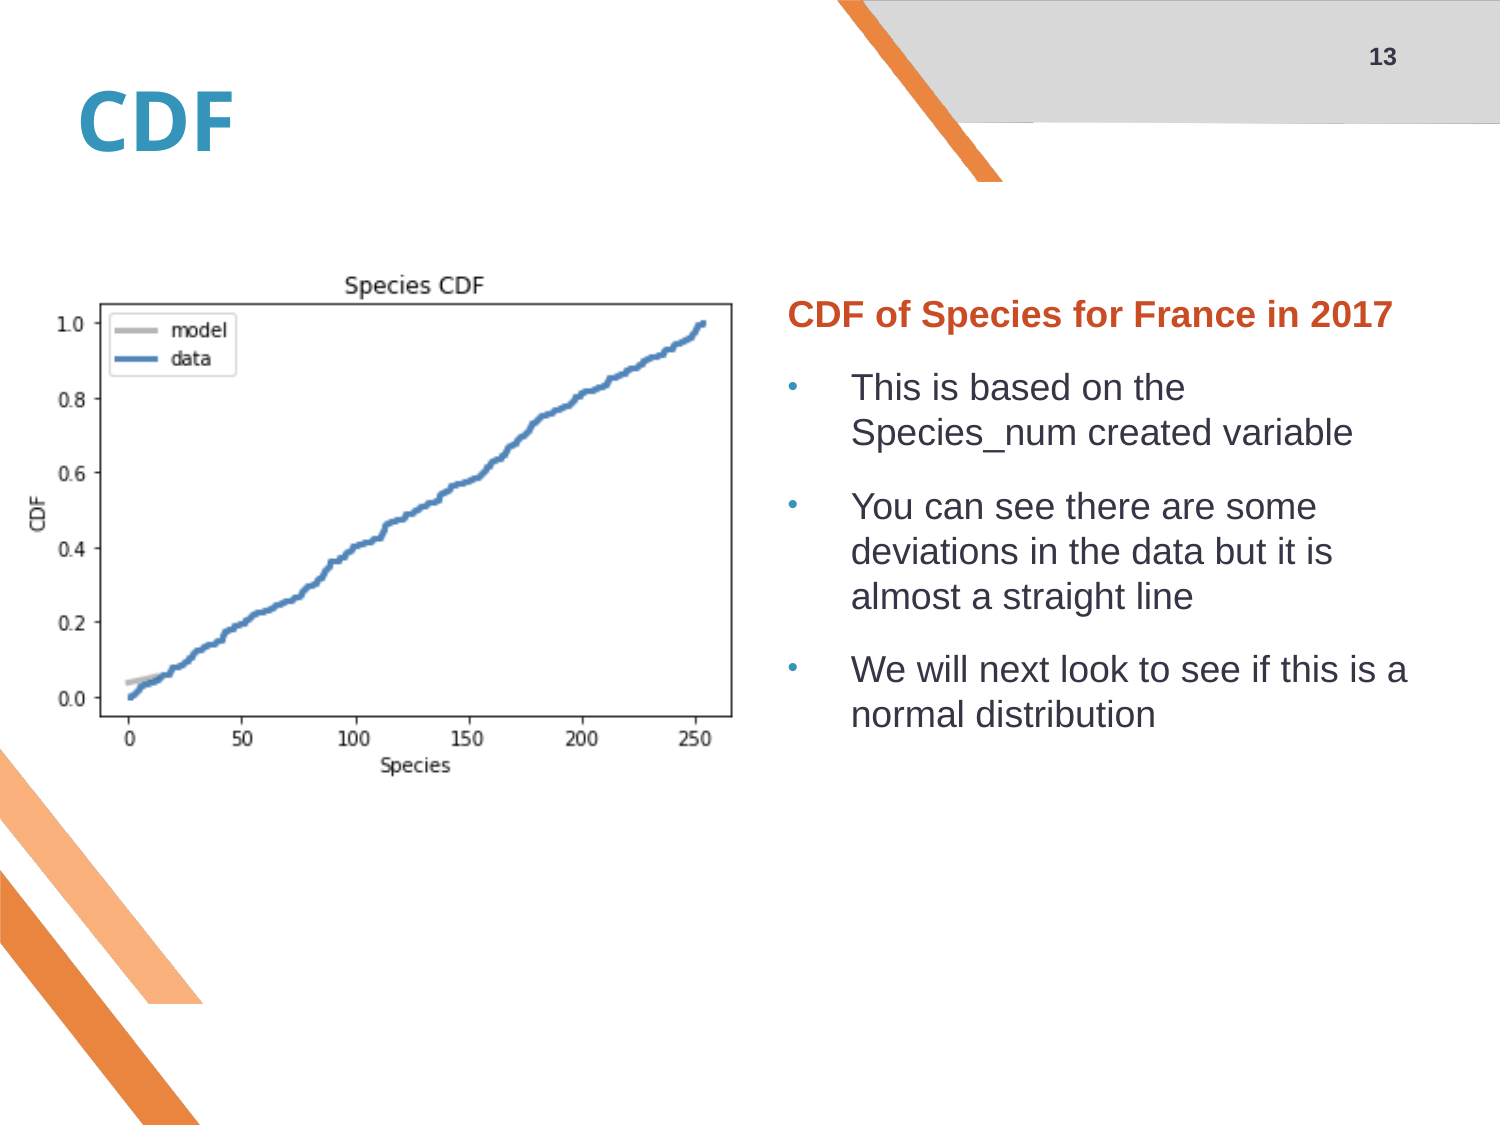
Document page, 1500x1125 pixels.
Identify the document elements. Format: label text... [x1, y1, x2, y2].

slide_number 13 [1341, 28, 1425, 78]
picture [0, 745, 203, 1125]
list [16, 262, 751, 788]
title CDF [76, 62, 838, 174]
picture [837, 0, 1500, 182]
list CDF of Species for France in 2017 This is based on the Species_num created variable You can see there are some deviations in the data but it is almost a straight line We will next look to see if this is a normal distribution [762, 282, 1425, 1025]
